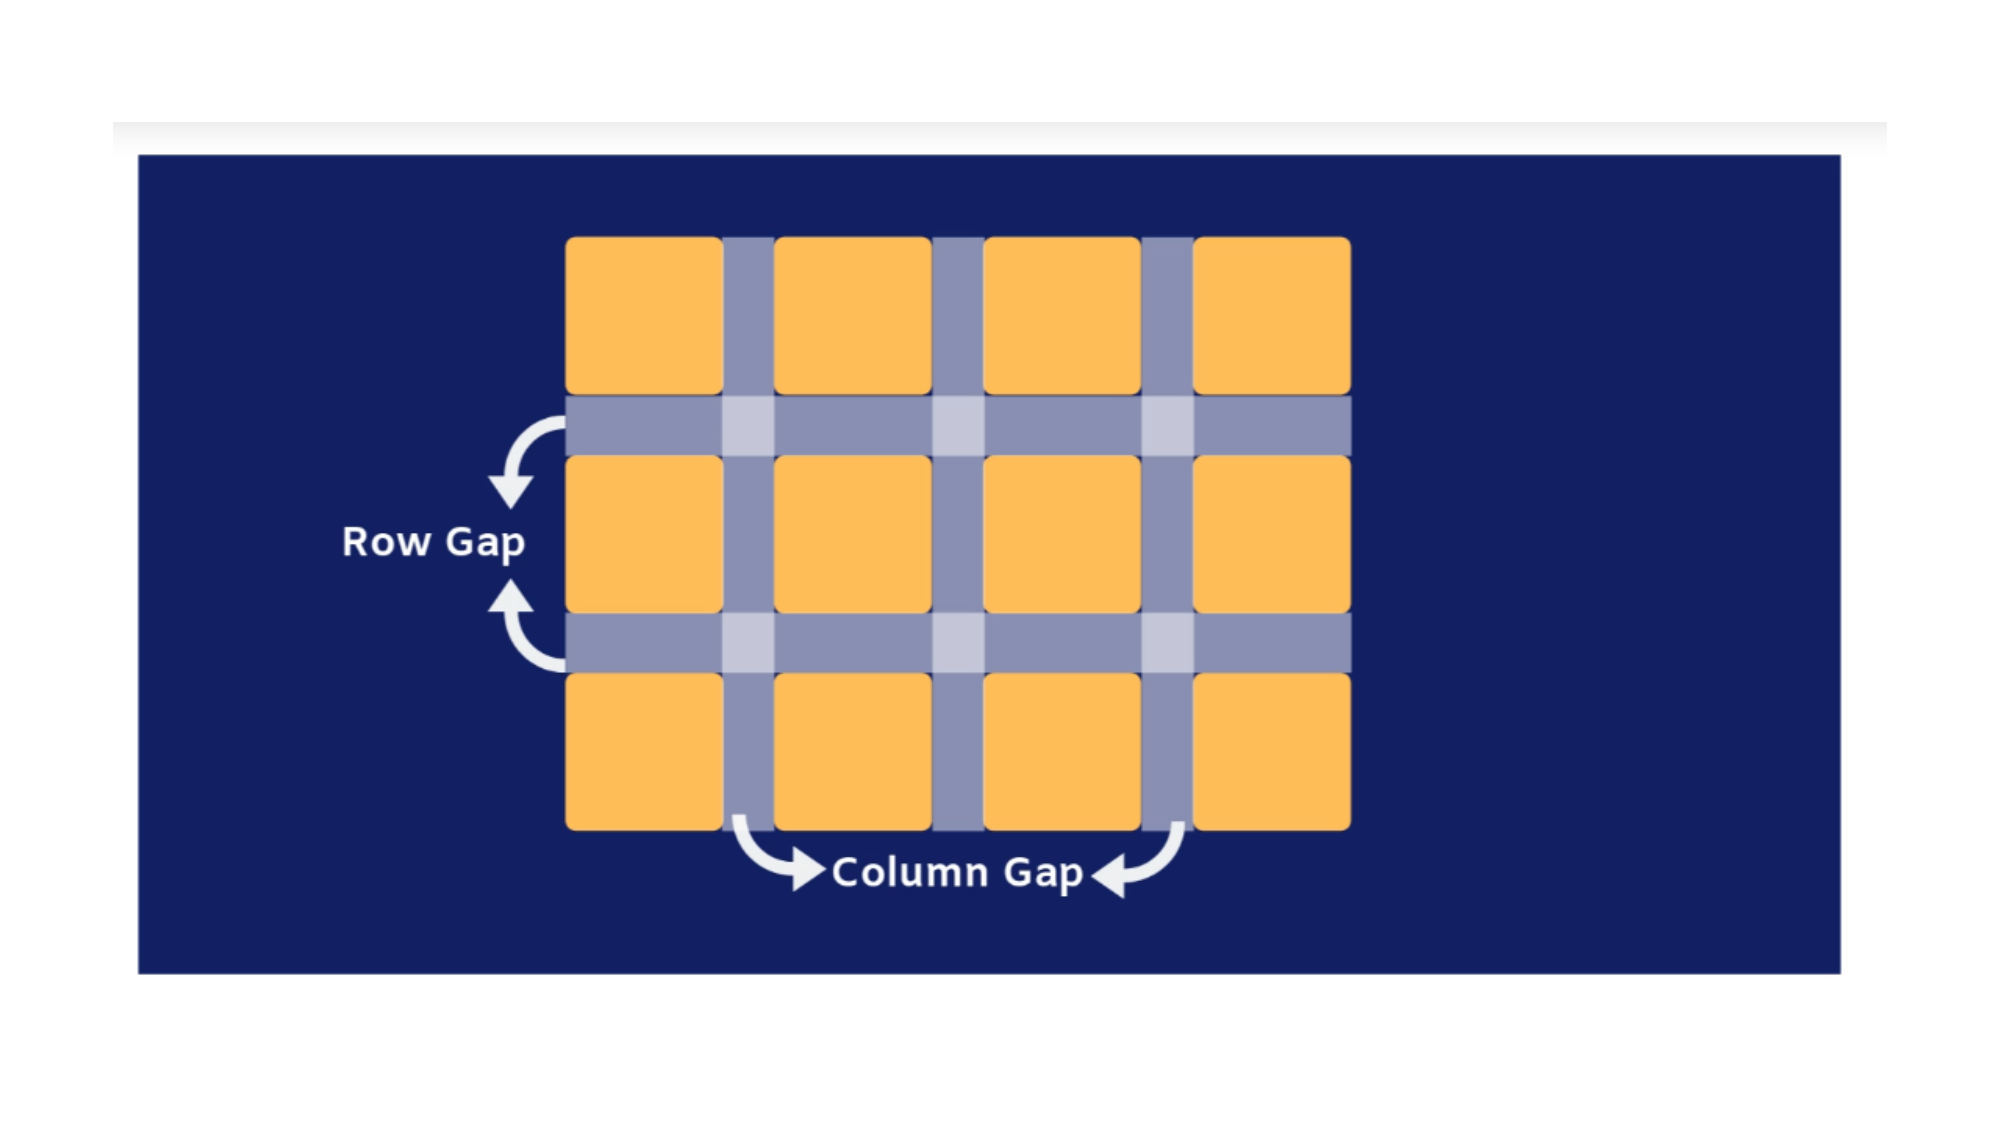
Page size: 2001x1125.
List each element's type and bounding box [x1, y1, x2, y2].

picture [113, 122, 1887, 1003]
